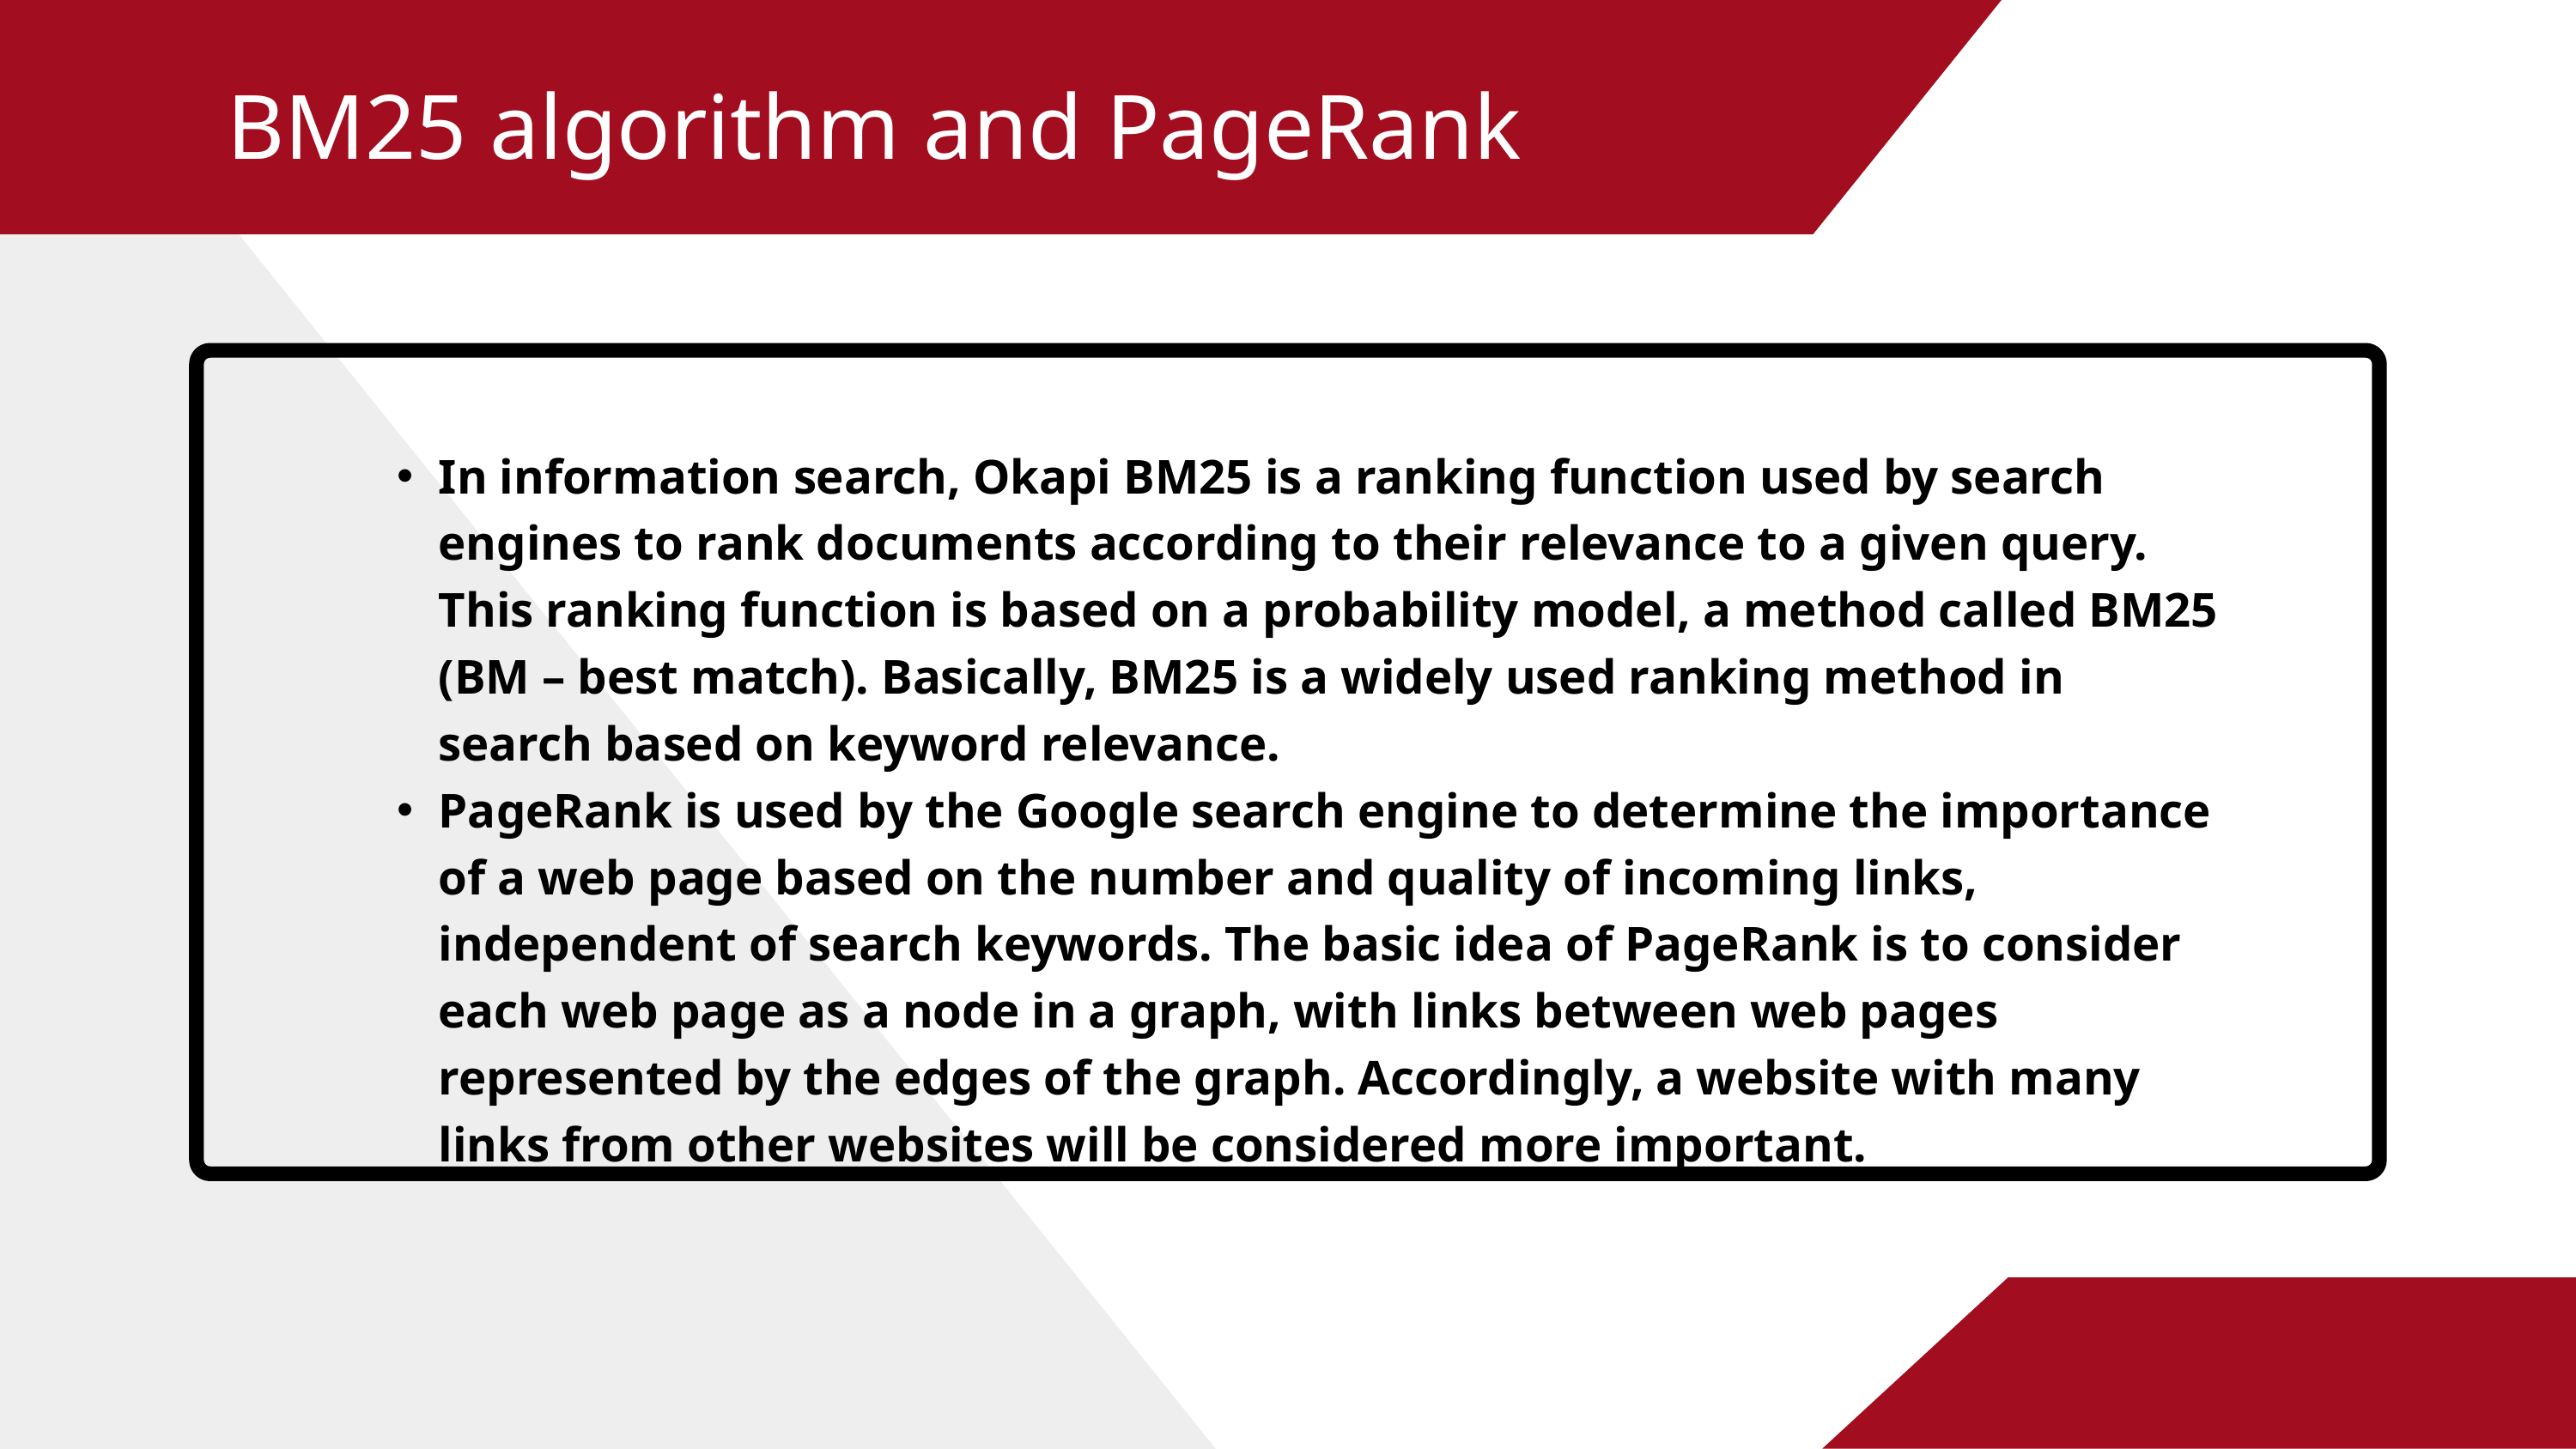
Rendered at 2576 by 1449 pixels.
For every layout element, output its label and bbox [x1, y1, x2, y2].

text_box [1822, 1242, 2576, 1449]
text_box [0, 360, 1318, 1449]
text_box [0, 0, 2432, 350]
text_box [196, 324, 2380, 1174]
